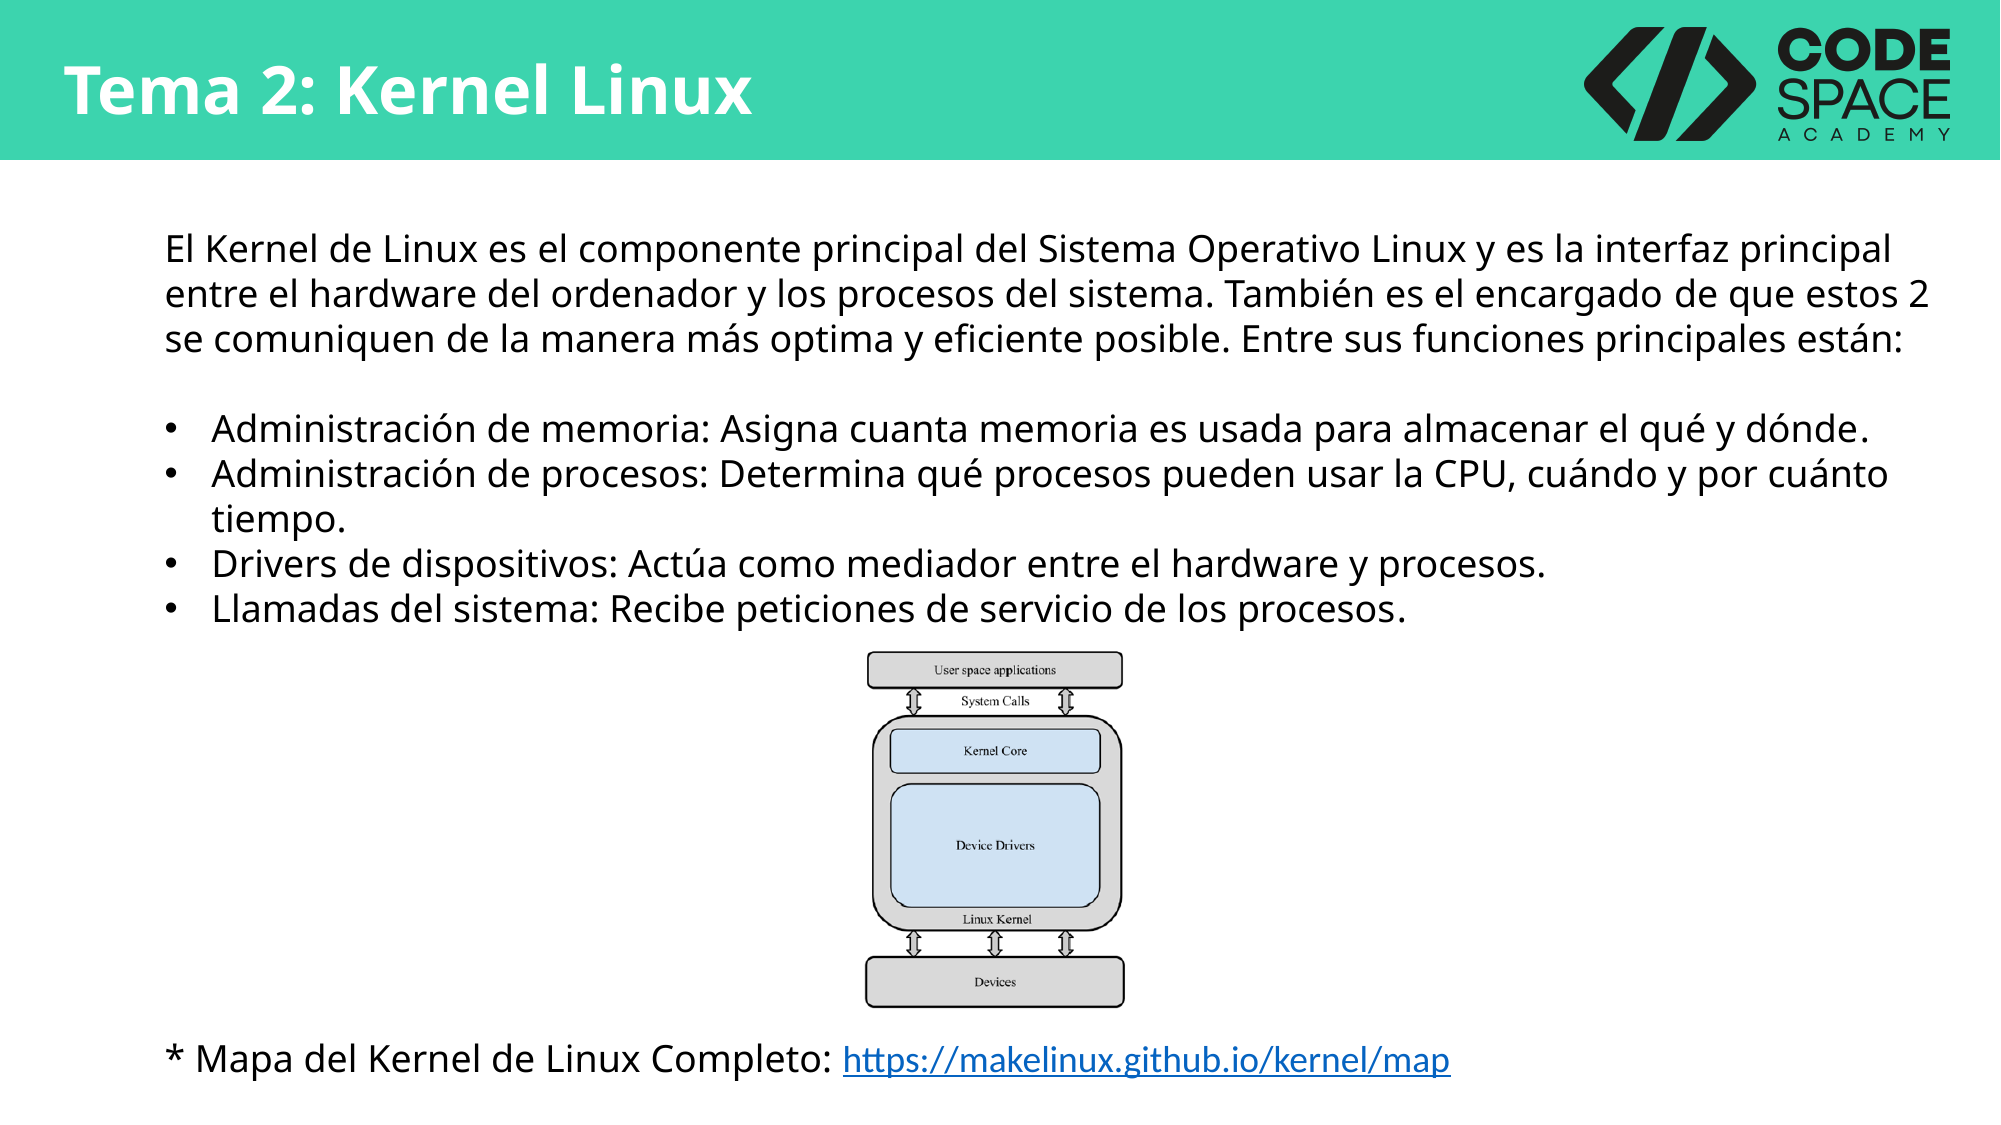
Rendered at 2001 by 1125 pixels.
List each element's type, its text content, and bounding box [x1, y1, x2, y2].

picture [838, 633, 1162, 1013]
picture [1584, 27, 1950, 141]
text_box [0, 0, 2000, 160]
text_box Tema 2: Kernel Linux [43, 36, 1458, 151]
text_box El Kernel de Linux es el componente principal del Sistema Operativo Linux y es la interfaz principal entre el hardware del ordenador y los procesos del sistema. También es el encargado de que estos 2 se comuniquen de la manera más optima y eficiente posible. Entre sus funciones principales están: Administración de memoria: Asigna cuanta memoria es usada para almacenar el qué y dónde. Administración de procesos: Determina qué procesos pueden usar la CPU, cuándo y por cuánto tiempo. Drivers de dispositivos: Actúa como mediador entre el hardware y procesos. Llamadas del sistema: Recibe peticiones de servicio de los procesos. * Mapa del Kernel de Linux Completo: https://makelinux.github.io/kernel/map [149, 217, 1950, 1087]
